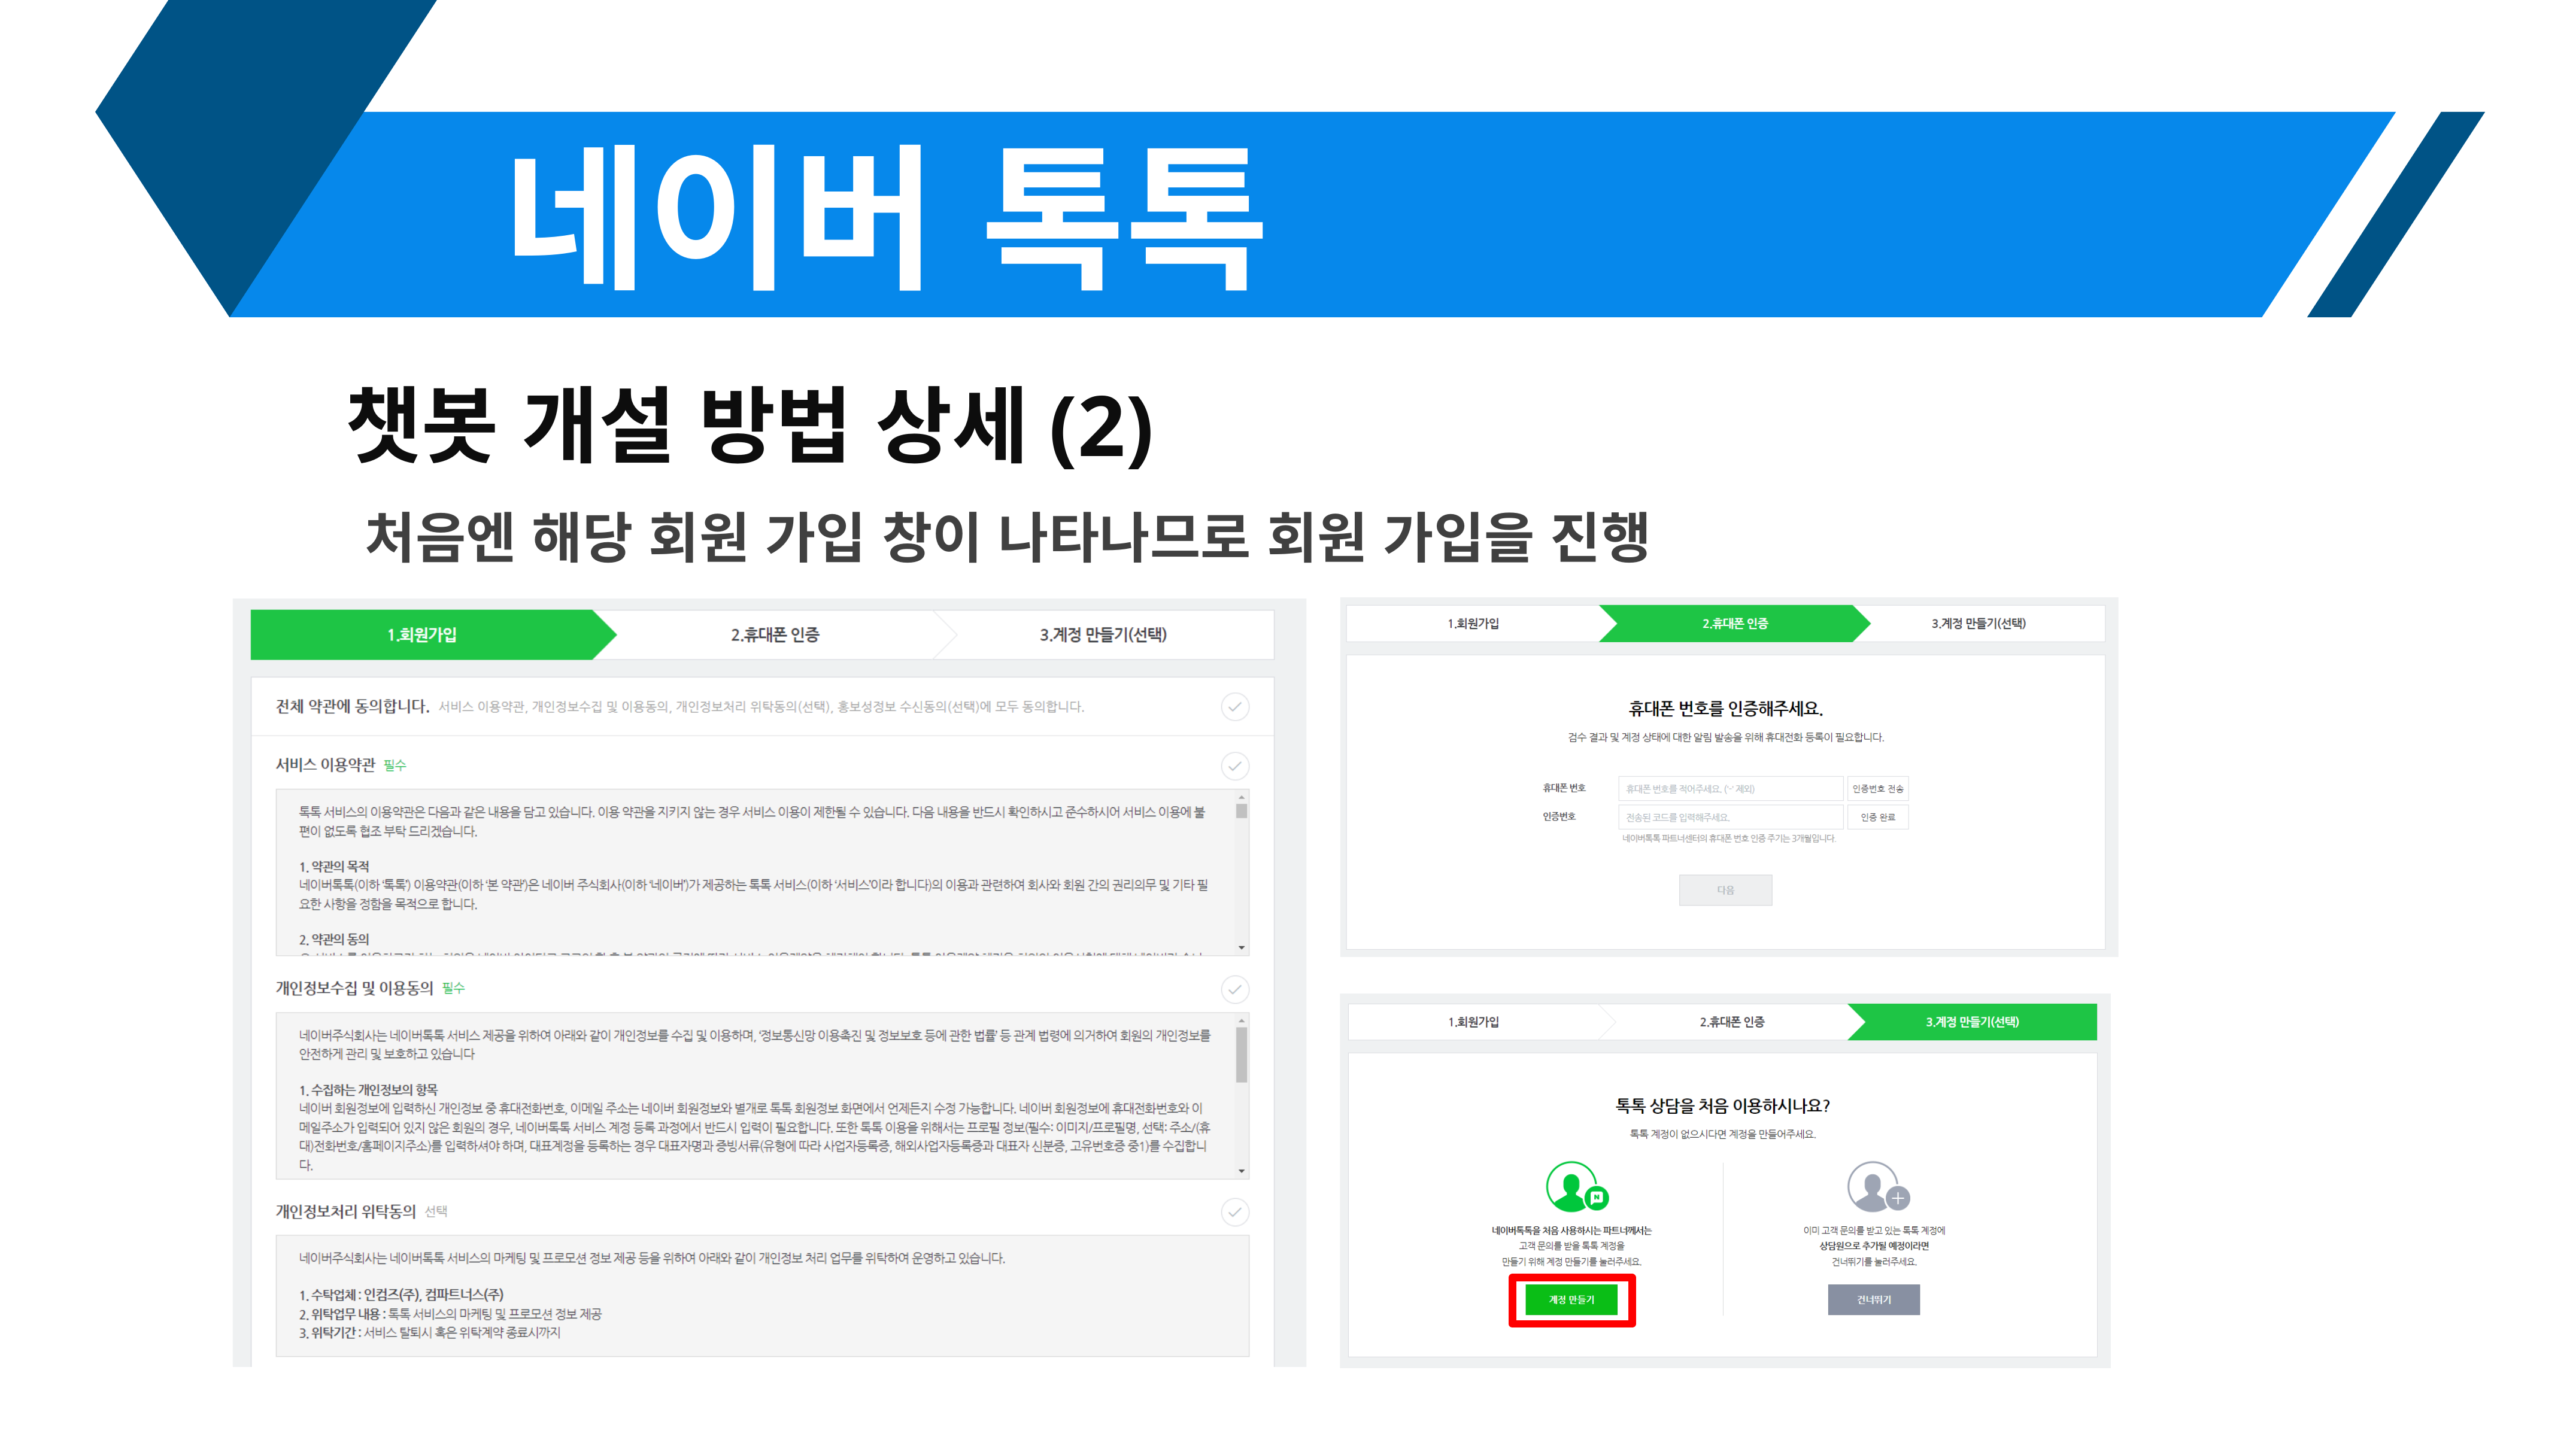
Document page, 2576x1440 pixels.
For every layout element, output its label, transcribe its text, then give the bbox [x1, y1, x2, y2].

text_box 네이버 톡톡 [503, 119, 1270, 308]
text_box 챗봇 개설 방법 상세(2) [345, 372, 1154, 473]
text_box [95, 0, 437, 318]
text_box [230, 111, 2396, 318]
picture [1339, 994, 2111, 1368]
text_box [2307, 111, 2486, 318]
text_box 처음엔 해당 회원 가입 창이 나타나므로 회원 가입을 진행 [365, 503, 1652, 569]
picture [1340, 597, 2119, 958]
picture [232, 599, 1307, 1368]
